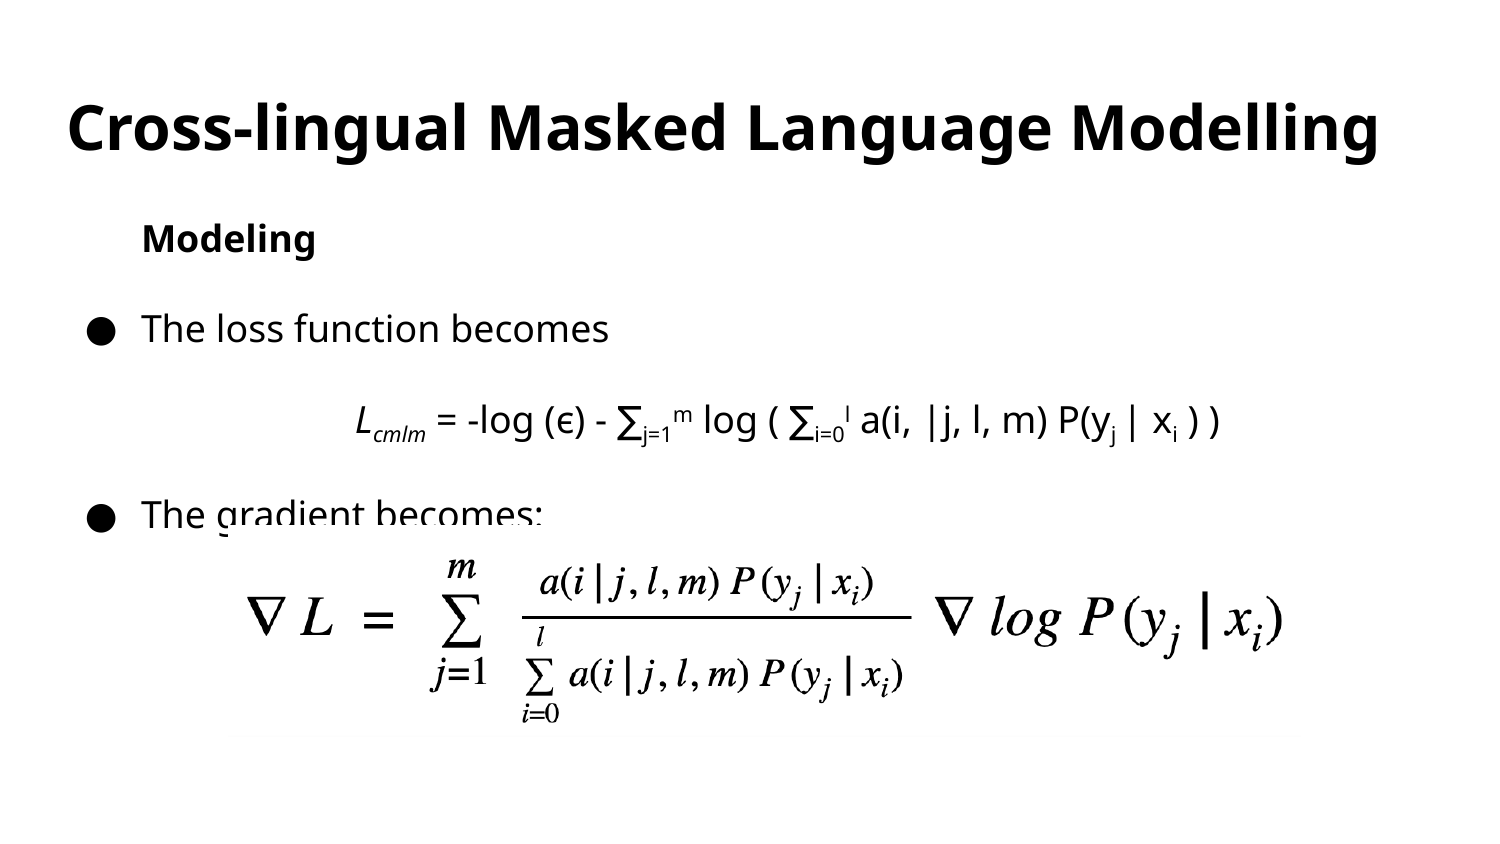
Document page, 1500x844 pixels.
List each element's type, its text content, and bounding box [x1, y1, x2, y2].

picture [228, 525, 1302, 747]
list Modeling The loss function becomes Lcmlm = -log (ϵ) - ∑j=1m log ( ∑i=0l a(i, |j, l, m) P(yj | xi ) ) The gradient becomes: [51, 189, 1449, 799]
title Cross-lingual Masked Language Modelling [51, 72, 1449, 176]
